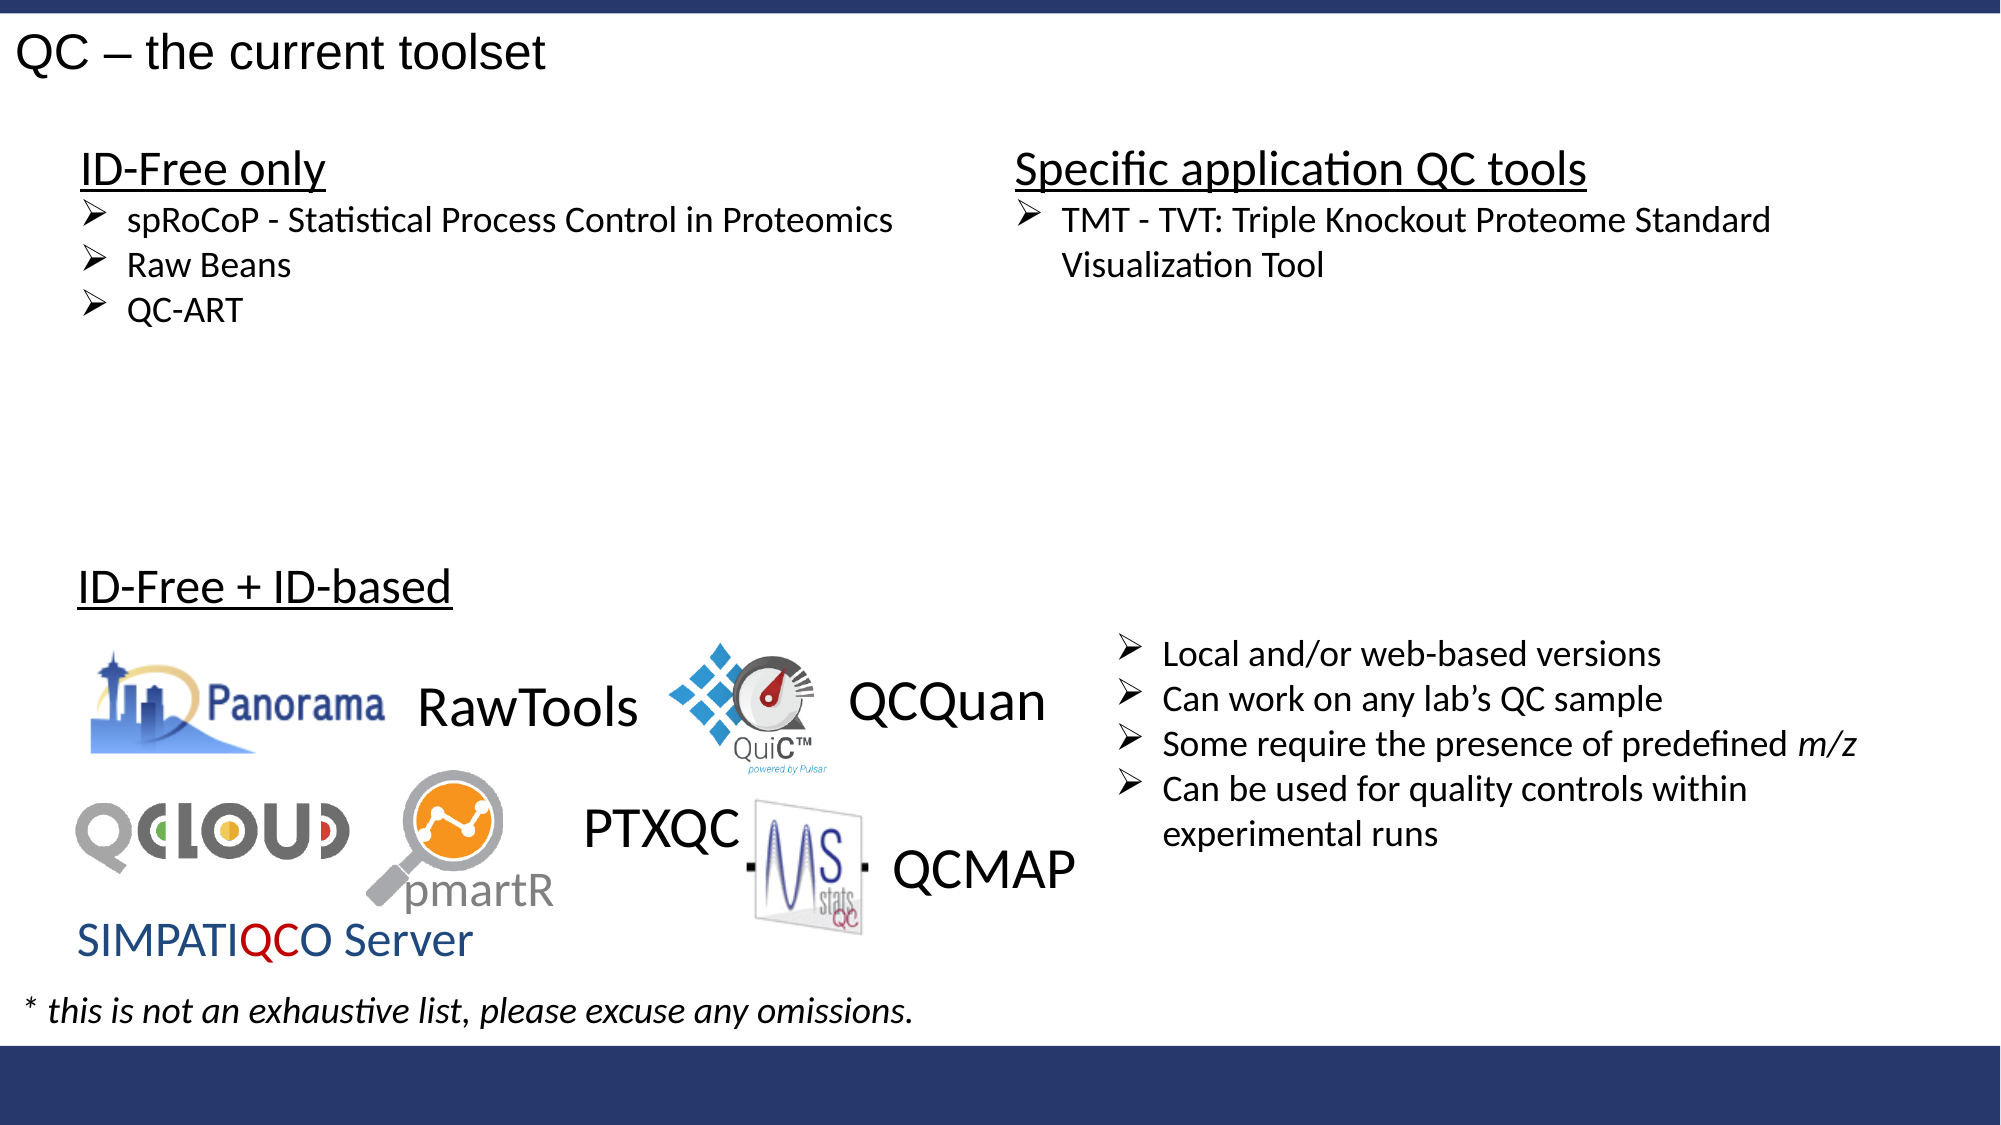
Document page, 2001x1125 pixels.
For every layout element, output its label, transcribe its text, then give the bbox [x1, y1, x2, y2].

title QC – the current toolset [0, 12, 1125, 88]
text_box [51, 638, 1094, 975]
text_box Local and/or web-based versions Can work on any lab’s QC sample Some require the presence of predefined m/z Can be used for quality controls within experimental runs [1100, 621, 1963, 862]
text_box ID-Free only spRoCoP - Statistical Process Control in Proteomics Raw Beans QC-ART [65, 127, 910, 338]
text_box Specific application QC tools TMT - TVT: Triple Knockout Proteome Standard Visualization Tool [999, 127, 1963, 293]
text_box ID-Free + ID-based [62, 546, 468, 621]
text_box * this is not an exhaustive list, please excuse any omissions. [5, 978, 931, 1038]
